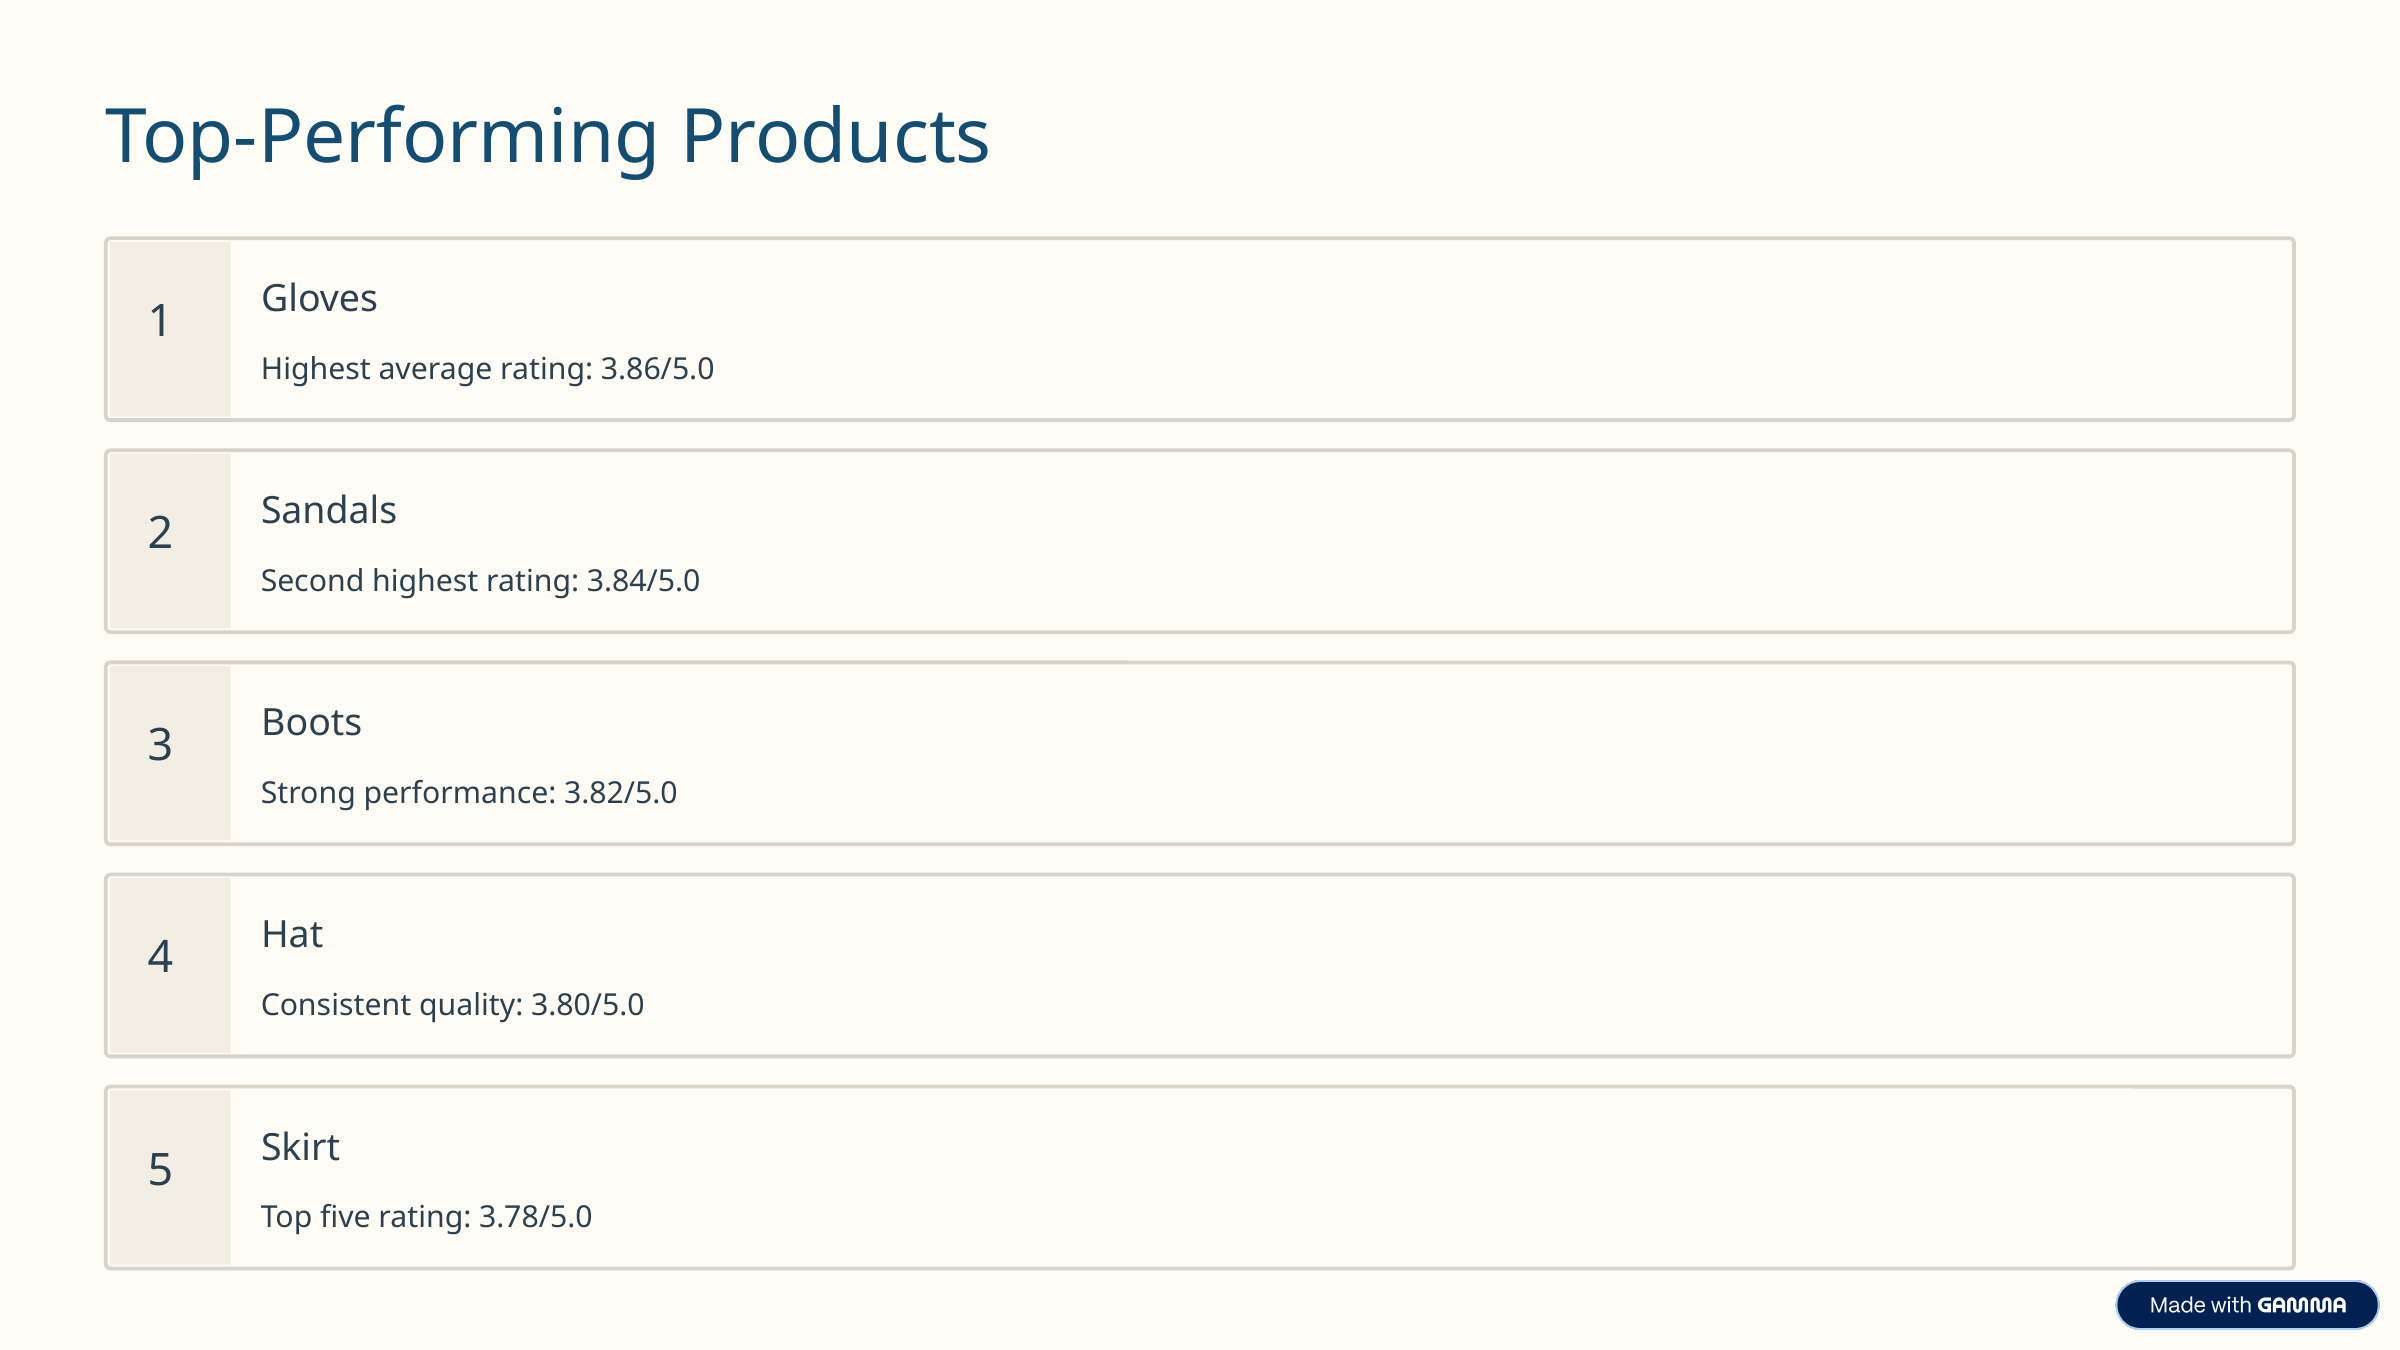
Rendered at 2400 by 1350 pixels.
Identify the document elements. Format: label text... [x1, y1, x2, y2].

text_box Gloves [260, 272, 640, 320]
text_box 3 [147, 724, 193, 782]
text_box [109, 878, 231, 1053]
text_box Strong performance: 3.82/5.0 [260, 761, 2260, 811]
text_box Consistent quality: 3.80/5.0 [260, 973, 2260, 1023]
text_box Boots [260, 696, 640, 744]
text_box [105, 874, 2295, 1057]
text_box Top-Performing Products [105, 83, 1014, 178]
text_box 4 [147, 937, 193, 994]
text_box Second highest rating: 3.84/5.0 [260, 549, 2260, 599]
text_box [105, 662, 2295, 845]
text_box 1 [147, 300, 193, 358]
text_box [105, 238, 2295, 421]
picture [2106, 1271, 2389, 1339]
text_box 2 [147, 512, 193, 570]
text_box [109, 1090, 231, 1265]
text_box [105, 450, 2295, 633]
text_box 5 [147, 1149, 193, 1206]
text_box [105, 1086, 2295, 1269]
text_box [109, 453, 231, 629]
text_box [109, 666, 231, 841]
text_box Top five rating: 3.78/5.0 [260, 1186, 2260, 1235]
text_box Skirt [260, 1120, 640, 1168]
text_box Highest average rating: 3.86/5.0 [260, 337, 2260, 386]
text_box Sandals [260, 484, 640, 532]
text_box [109, 241, 231, 417]
text_box Hat [260, 908, 640, 956]
